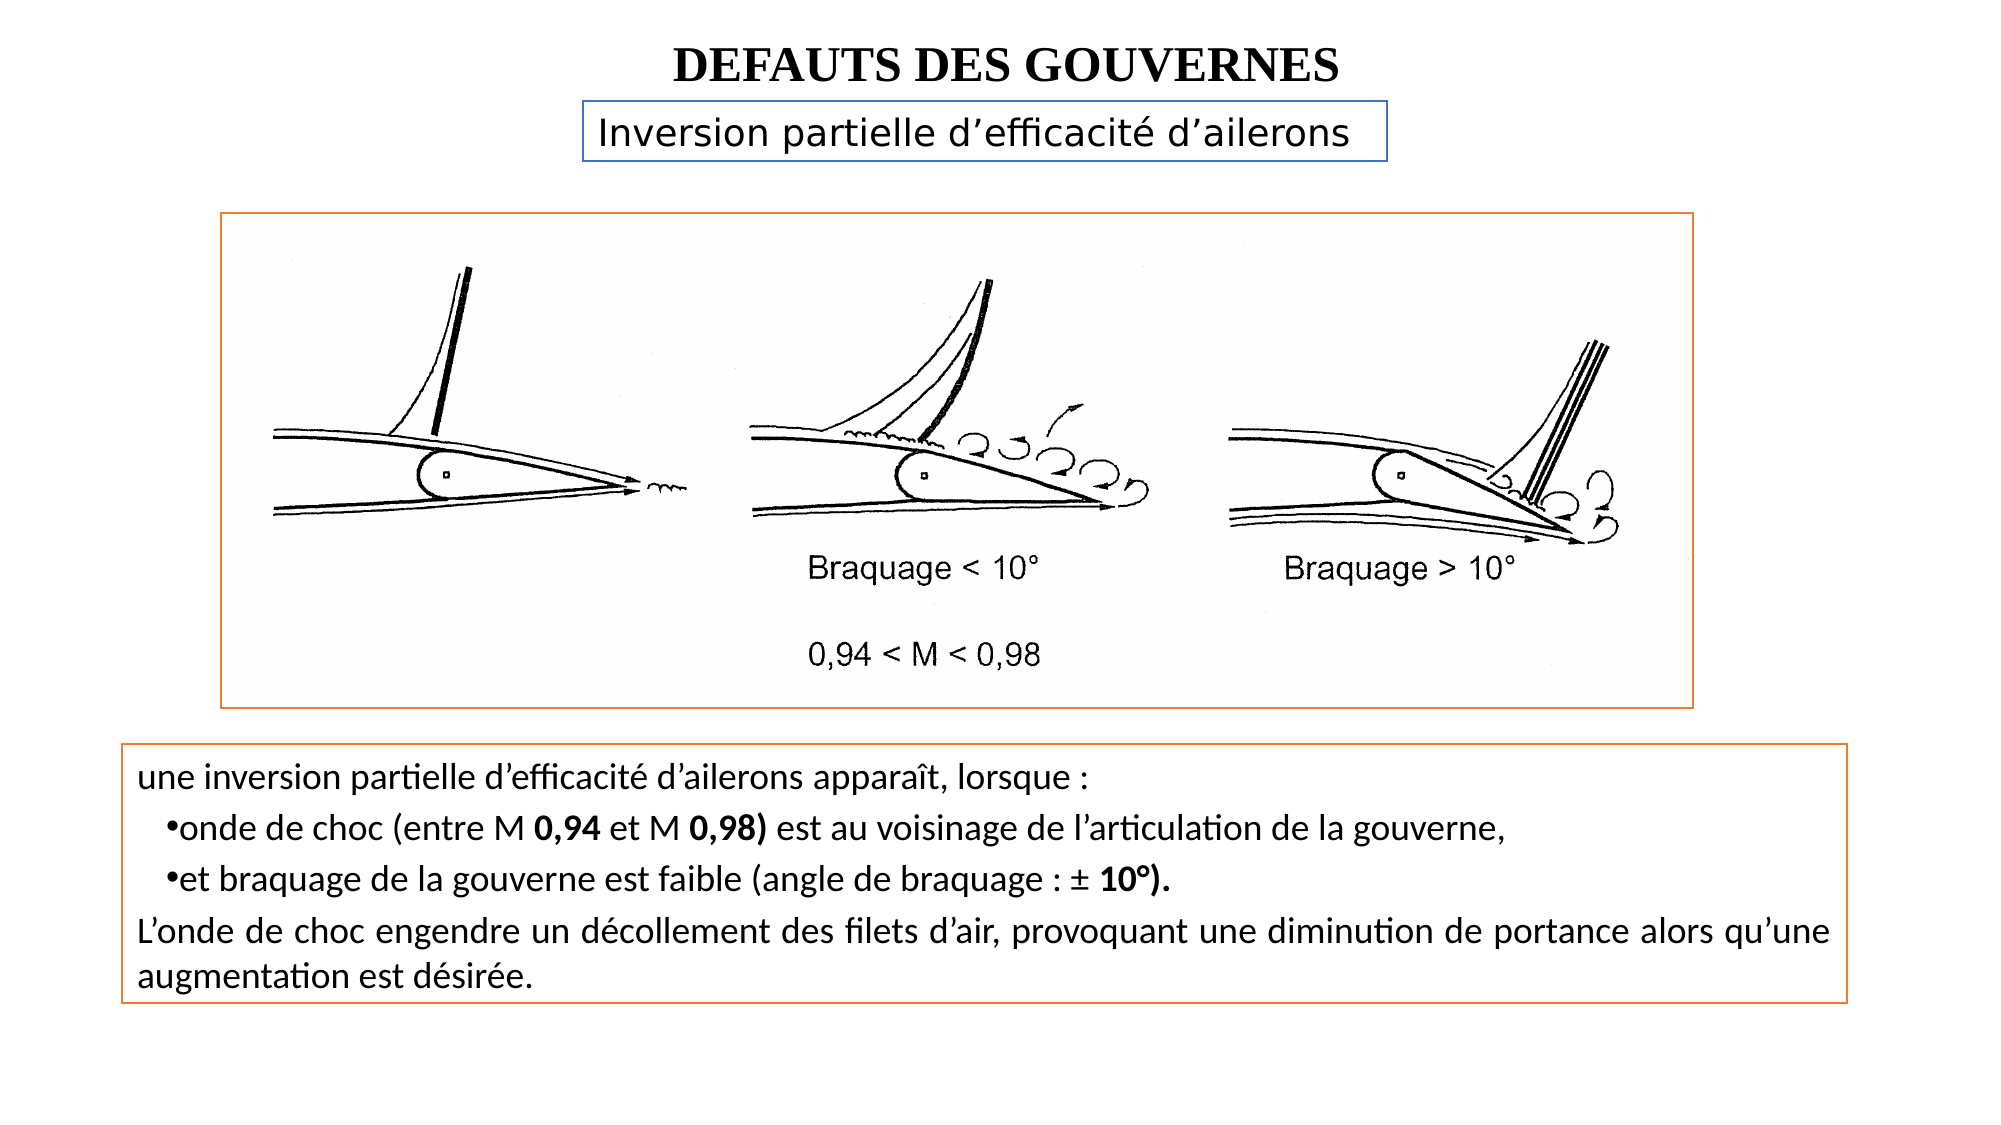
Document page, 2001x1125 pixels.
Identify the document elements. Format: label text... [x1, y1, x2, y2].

text_box une inversion partielle d’efficacité d’ailerons apparaît, lorsque : onde de choc (entre M 0,94 et M 0,98) est au voisinage de l’articulation de la gouverne, et braquage de la gouverne est faible (angle de braquage : ± 10°). L’onde de choc engendre un décollement des filets d’air, provoquant une diminution de portance alors qu’une augmentation est désirée. [121, 743, 1848, 1004]
title DEFAUTS DES GOUVERNES [657, 19, 1406, 110]
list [222, 213, 1692, 708]
text_box Inversion partielle d’efficacité d’ailerons [582, 100, 1388, 162]
